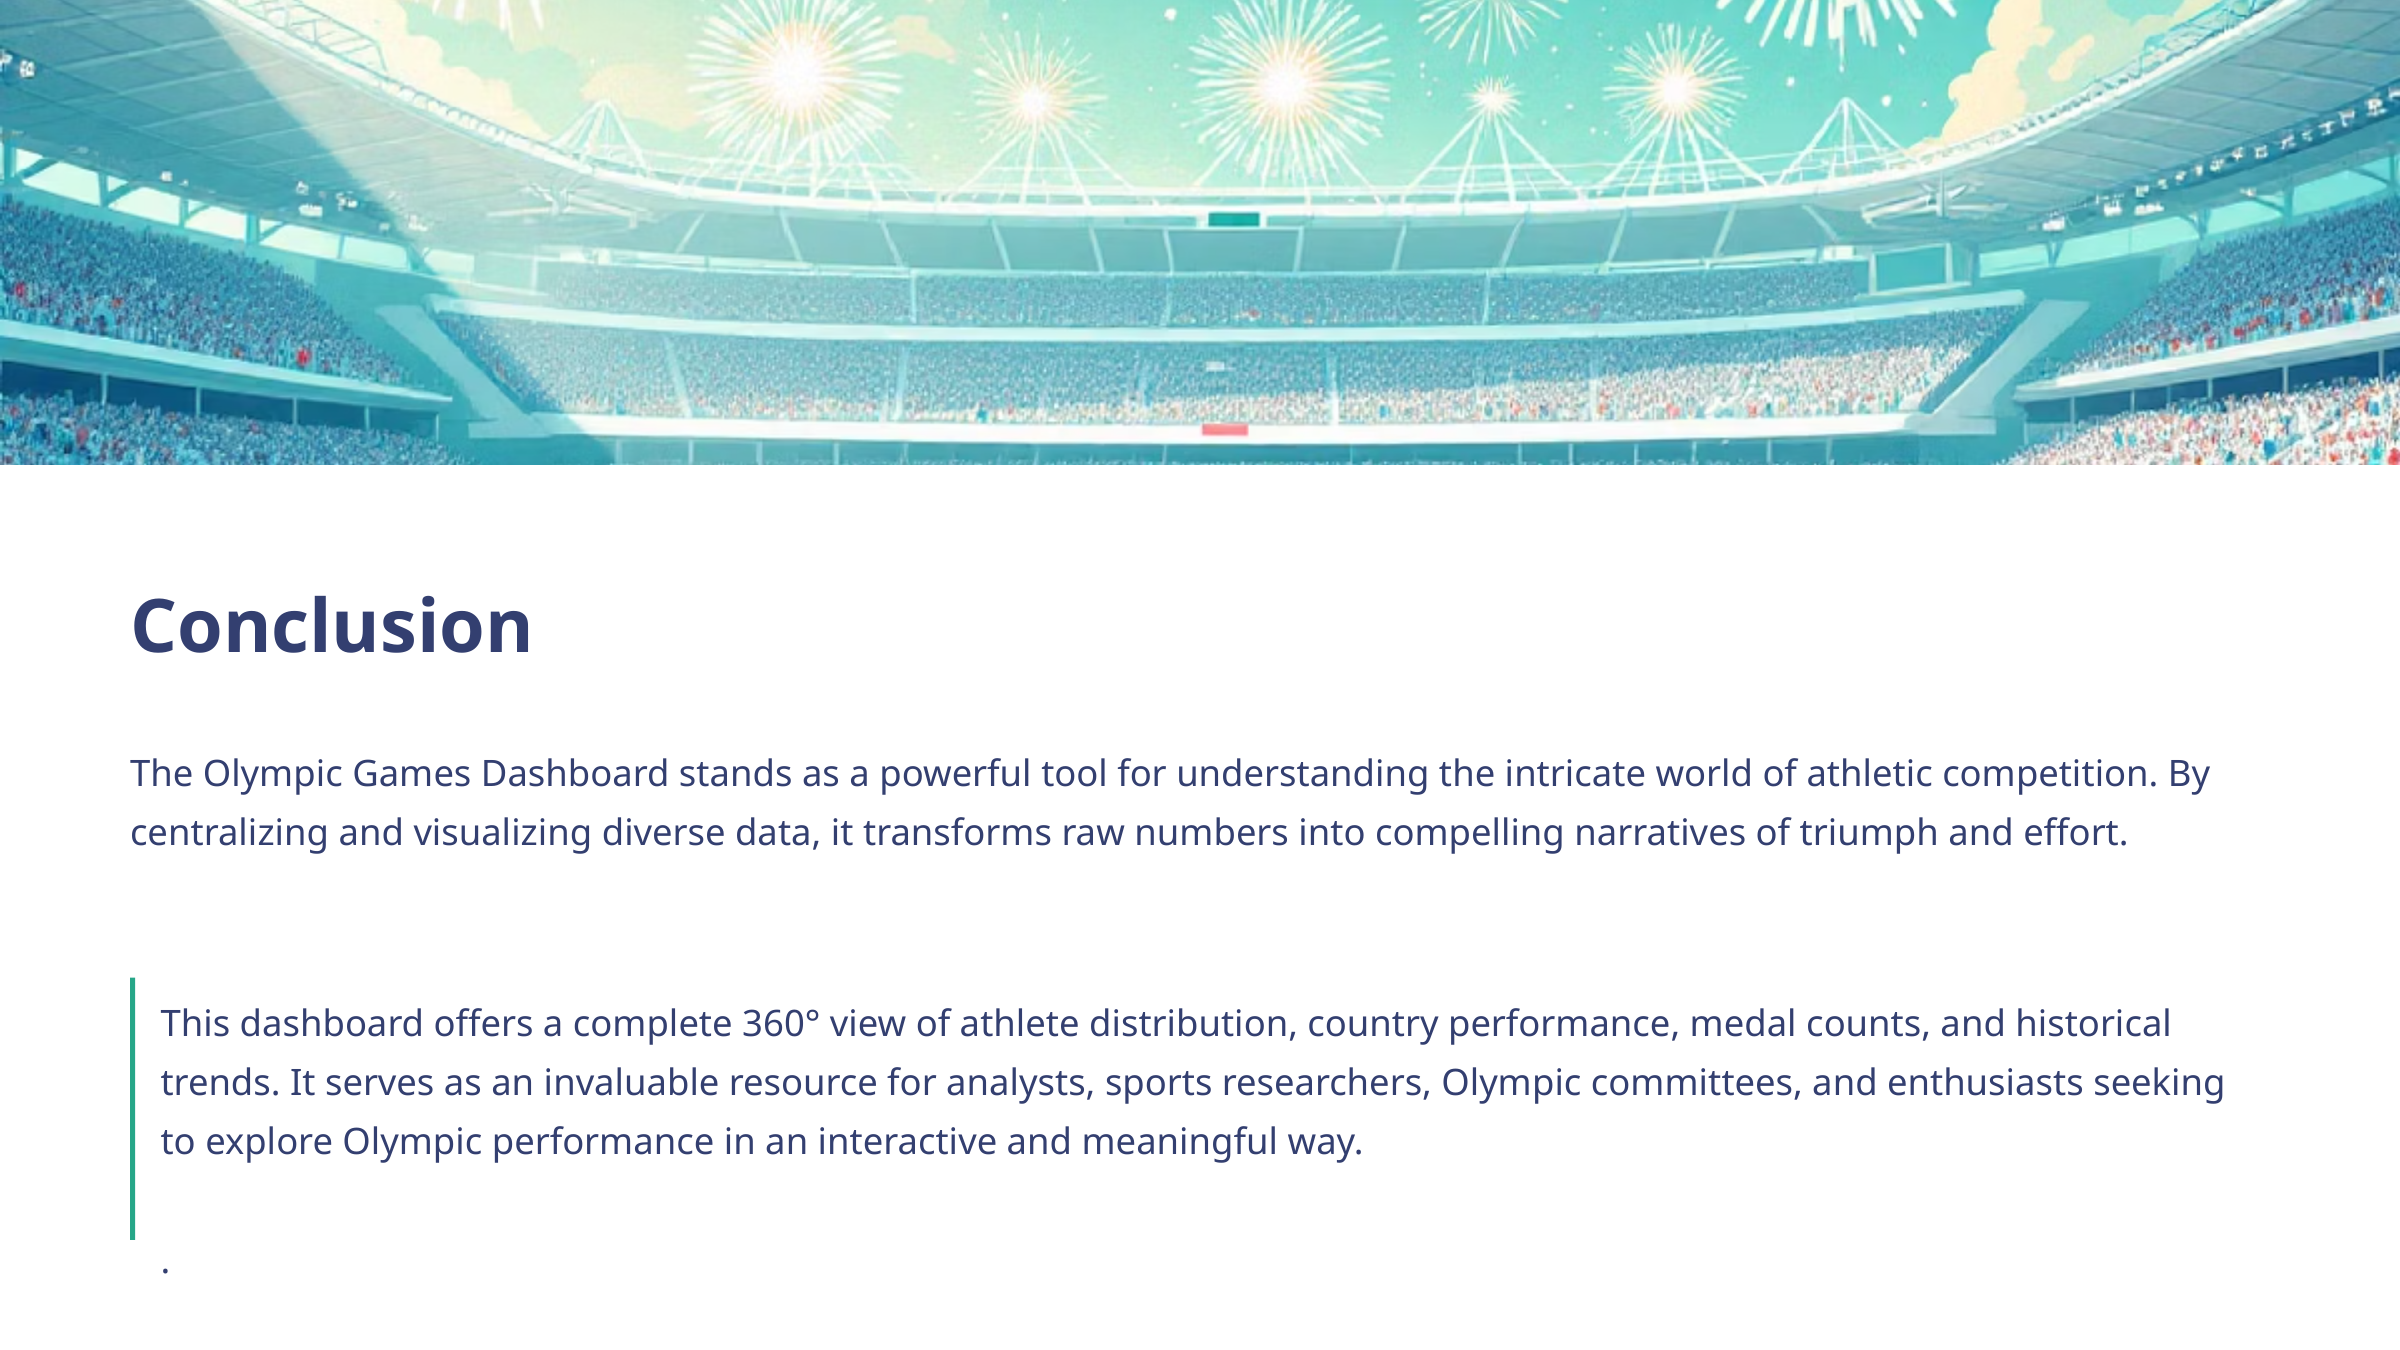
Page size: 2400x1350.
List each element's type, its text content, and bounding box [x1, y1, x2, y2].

picture [0, 0, 2400, 466]
text_box [130, 977, 136, 1240]
text_box Conclusion [130, 574, 2270, 734]
text_box This dashboard offers a complete 360° view of athlete distribution, country performance, medal counts, and historical trends. It serves as an invaluable resource for analysts, sports researchers, Olympic committees, and enthusiasts seeking to explore Olympic performance in an interactive and meaningful way. . [160, 983, 2240, 1241]
text_box The Olympic Games Dashboard stands as a powerful tool for understanding the intricate world of athletic competition. By centralizing and visualizing diverse data, it transforms raw numbers into compelling narratives of triumph and effort. [130, 734, 2270, 854]
